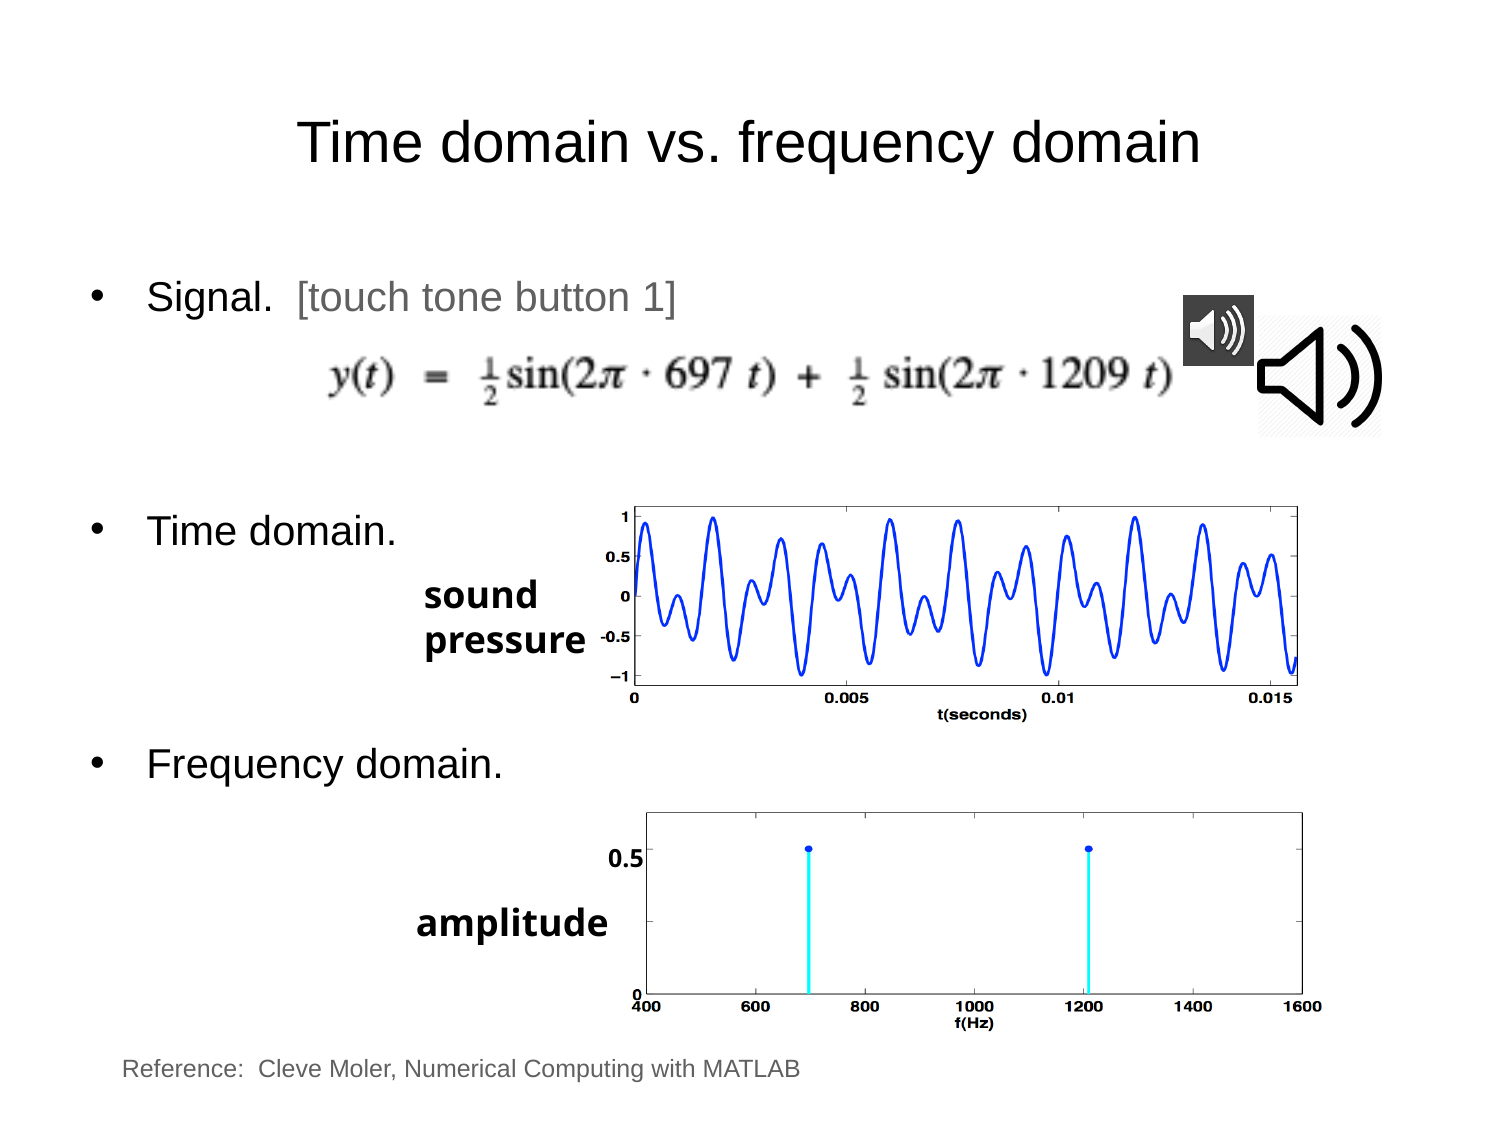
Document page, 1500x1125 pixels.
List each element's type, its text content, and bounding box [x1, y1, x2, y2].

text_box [449, 808, 1329, 1037]
text_box Reference: Cleve Moler, Numerical Computing with MATLAB [112, 1052, 813, 1083]
title Time domain vs. frequency domain [74, 44, 1426, 233]
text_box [449, 491, 1324, 725]
picture [1257, 314, 1382, 439]
picture [324, 349, 1176, 410]
list Signal. [touch tone button 1] Time domain. Frequency domain. [74, 262, 1426, 1006]
picture [1182, 294, 1255, 367]
